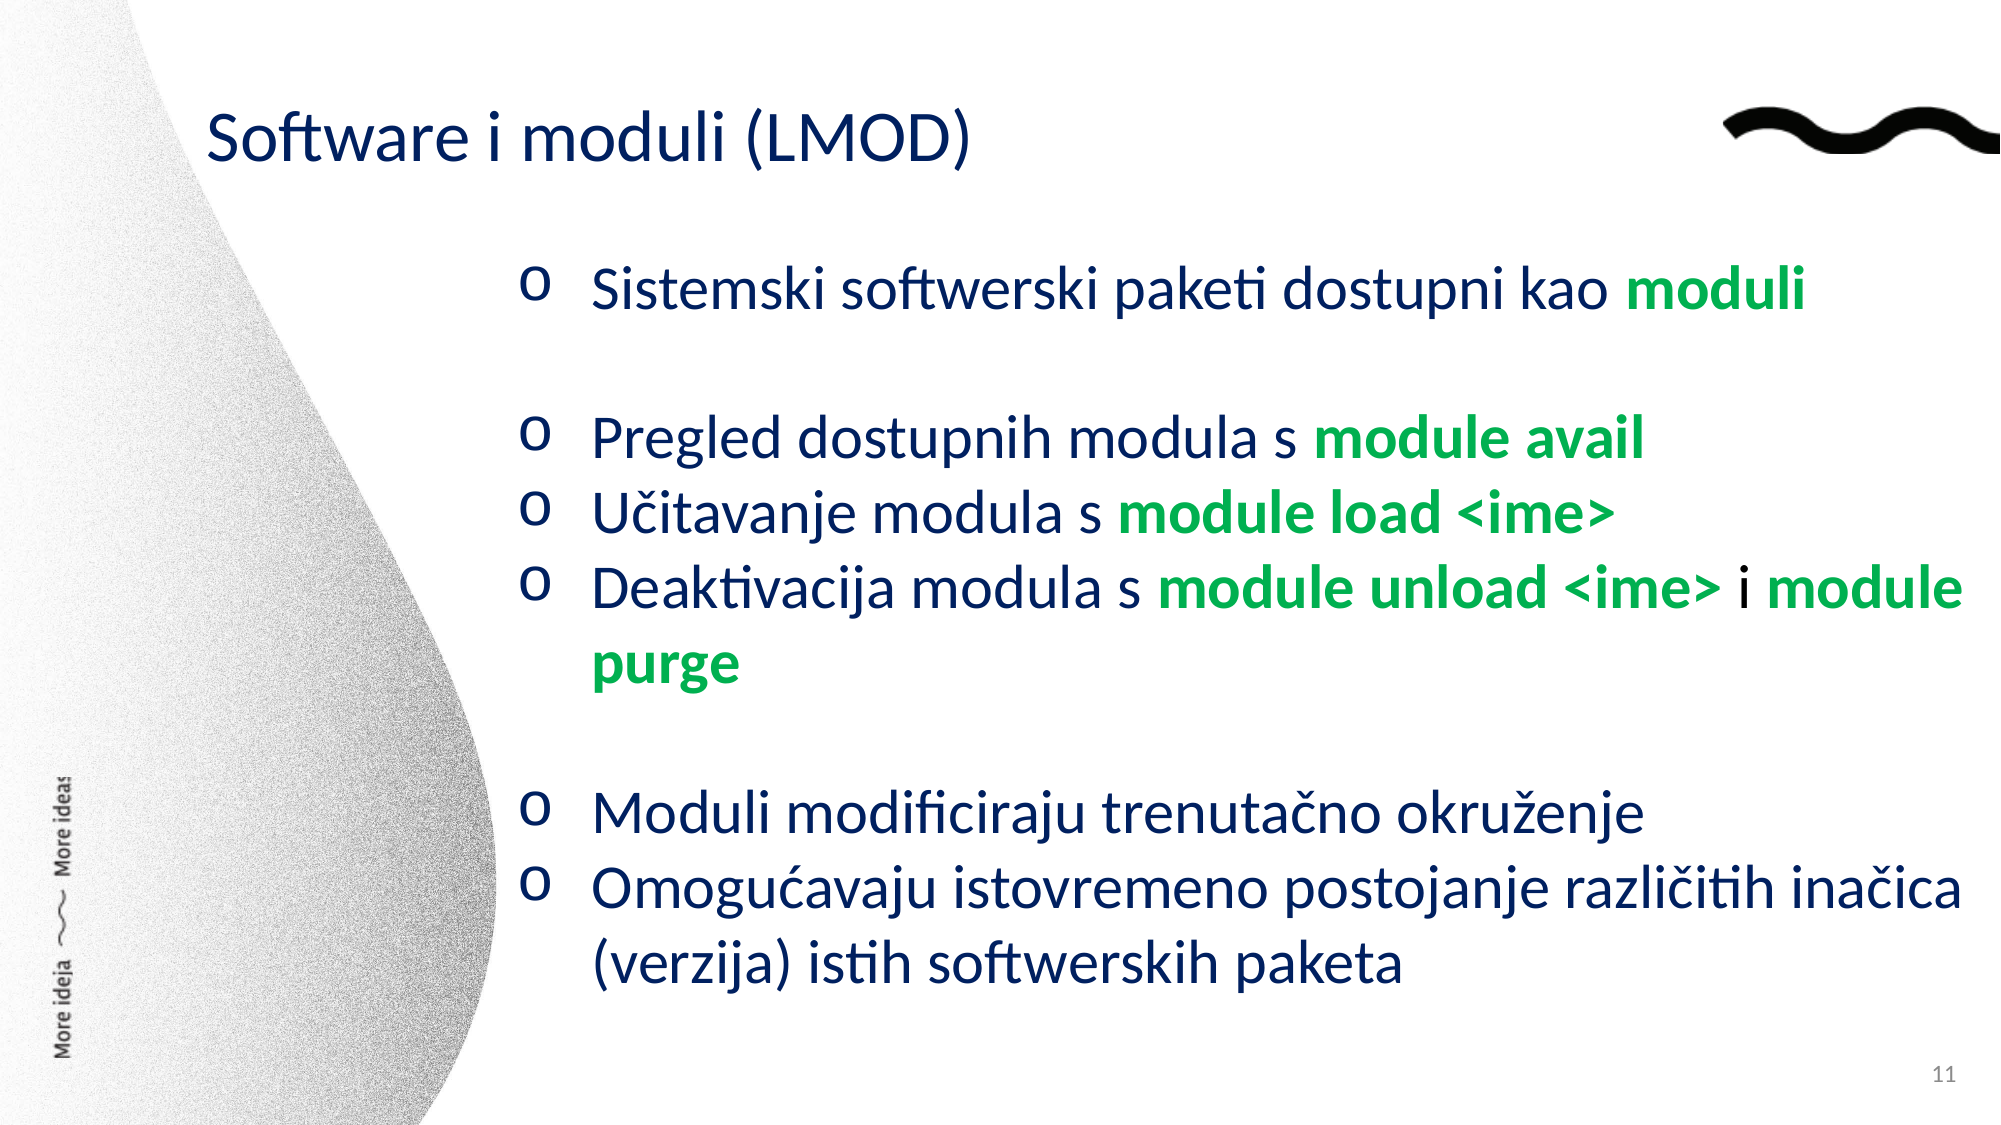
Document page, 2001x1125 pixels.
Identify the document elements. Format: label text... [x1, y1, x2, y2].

slide_number 11 [1521, 1042, 1972, 1103]
picture [0, 0, 509, 1125]
text_box Software i moduli (LMOD) [206, 92, 1684, 177]
text_box Sistemski softwerski paketi dostupni kao moduli Pregled dostupnih modula s module avail Učitavanje modula s module load <ime> Deaktivacija modula s module unload <ime> i module purge Moduli modificiraju trenutačno okruženje Omogućavaju istovremeno postojanje različitih inačica (verzija) istih softwerskih paketa [501, 239, 2000, 1004]
